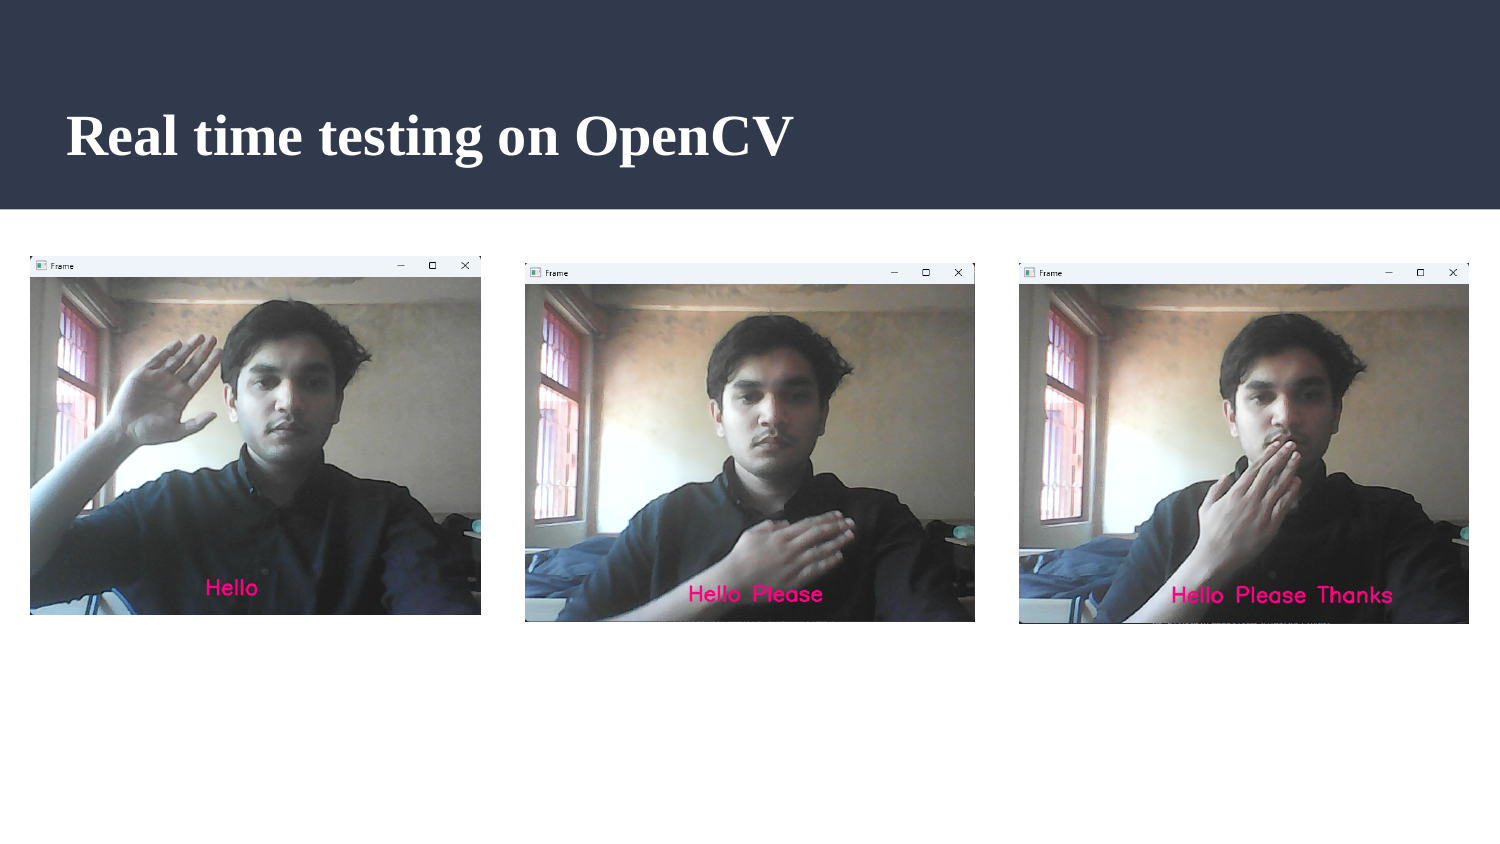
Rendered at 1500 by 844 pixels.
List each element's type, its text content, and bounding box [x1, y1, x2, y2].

picture [524, 263, 976, 622]
picture [1018, 263, 1470, 624]
title Real time testing on OpenCV [51, 82, 1449, 185]
picture [30, 256, 482, 615]
text_box [412, 82, 1500, 158]
